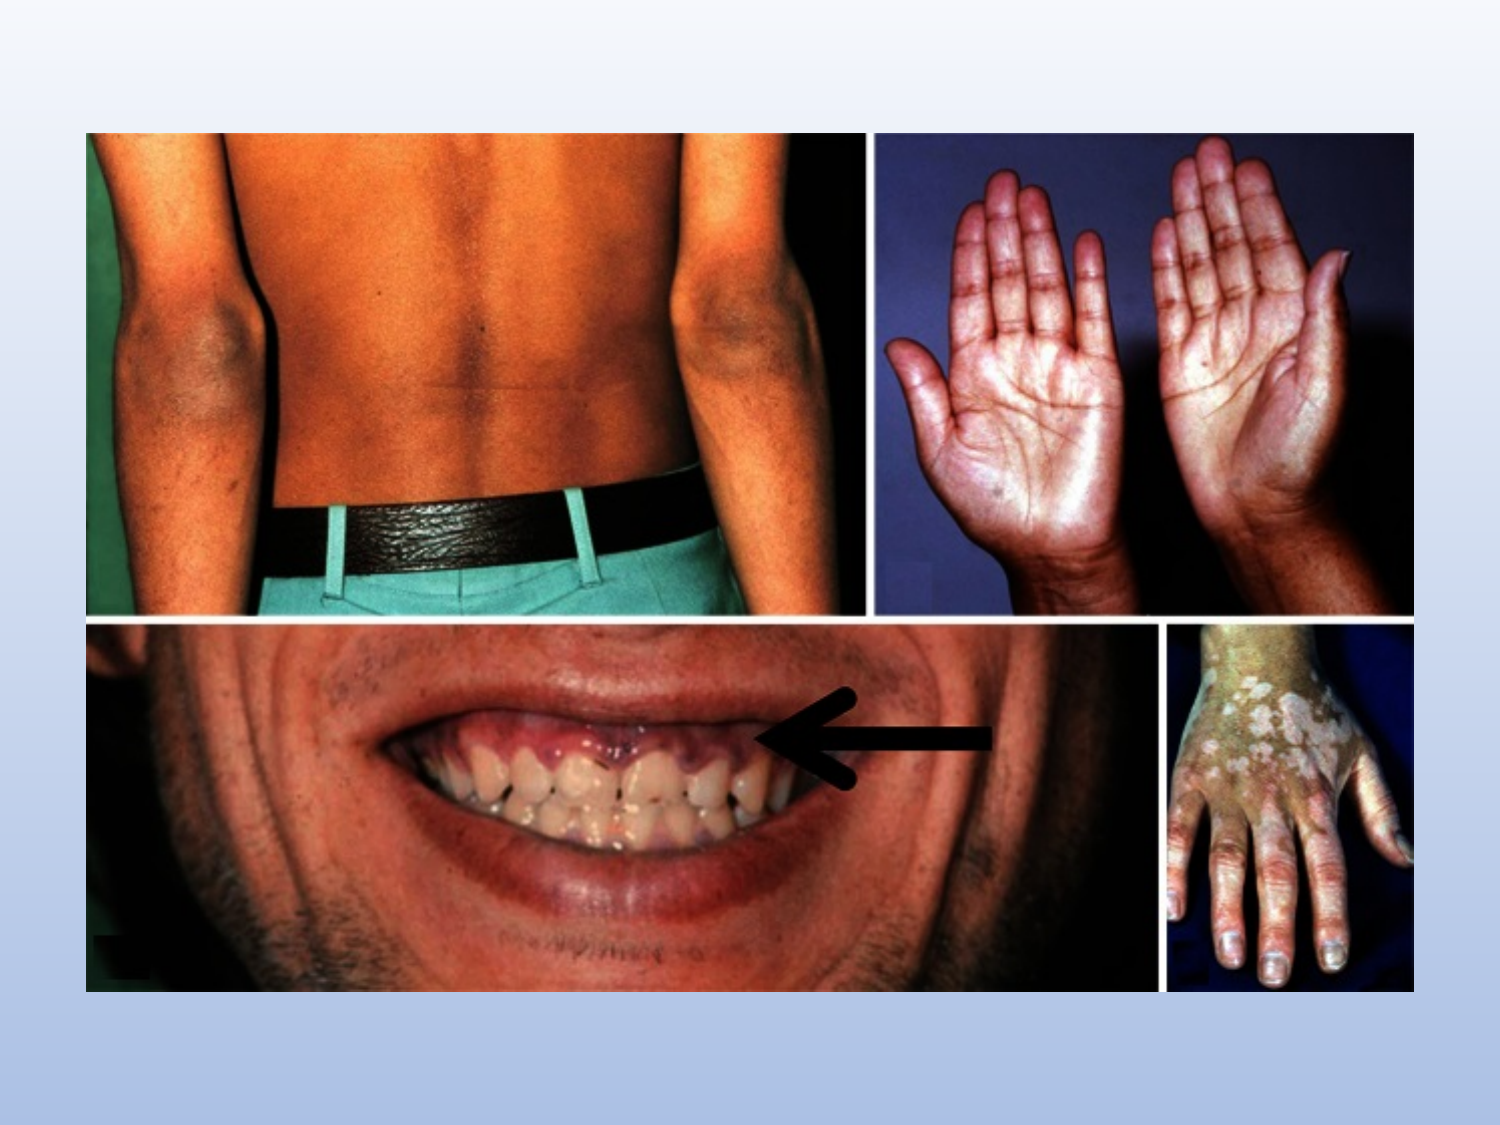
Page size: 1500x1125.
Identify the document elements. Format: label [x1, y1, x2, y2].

list [86, 133, 1414, 992]
